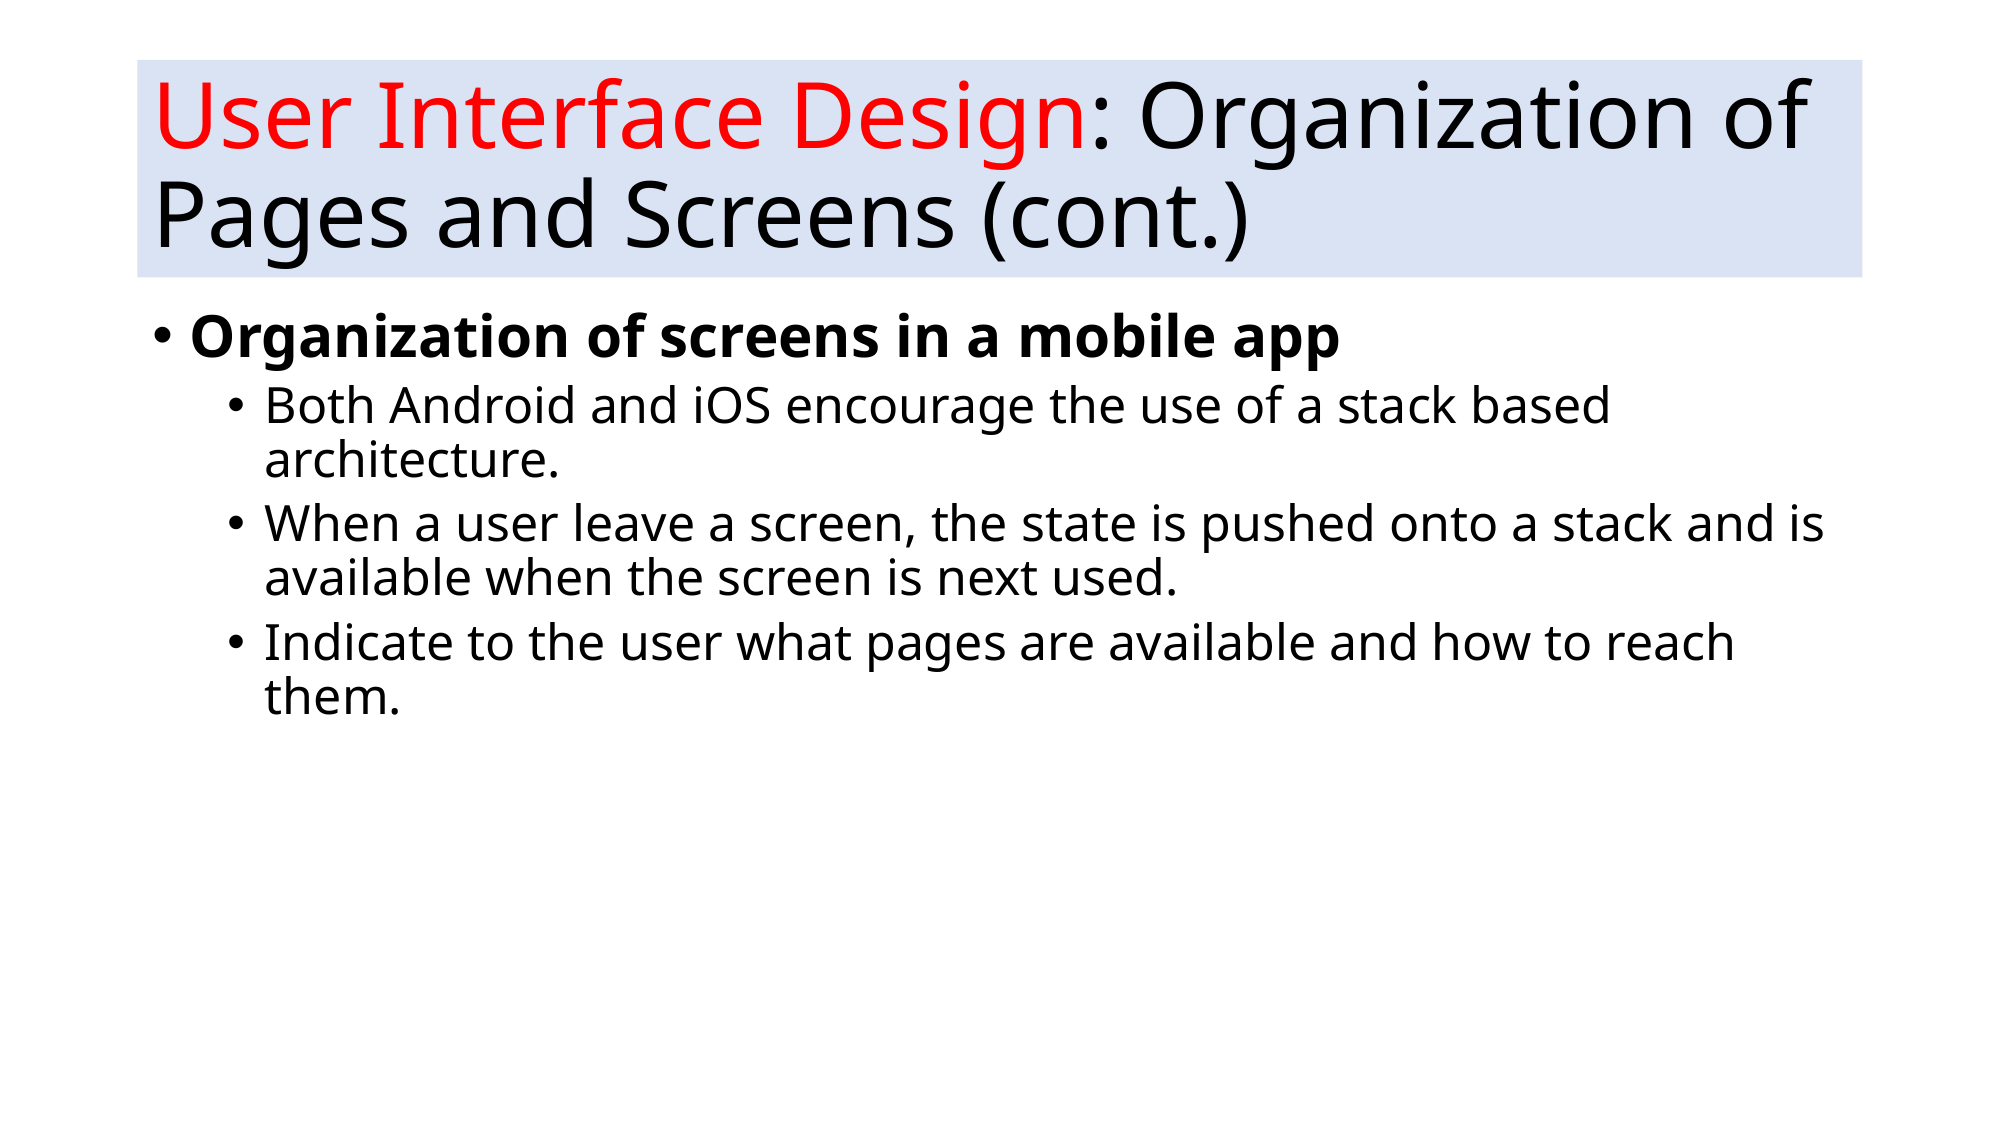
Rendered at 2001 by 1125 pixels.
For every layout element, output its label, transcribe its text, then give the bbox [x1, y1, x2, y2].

list Organization of screens in a mobile app Both Android and iOS encourage the use of a stack based architecture. When a user leave a screen, the state is pushed onto a stack and is available when the screen is next used. Indicate to the user what pages are available and how to reach them. [137, 299, 1863, 1014]
title User Interface Design: Organization of Pages and Screens (cont.) [137, 59, 1863, 278]
